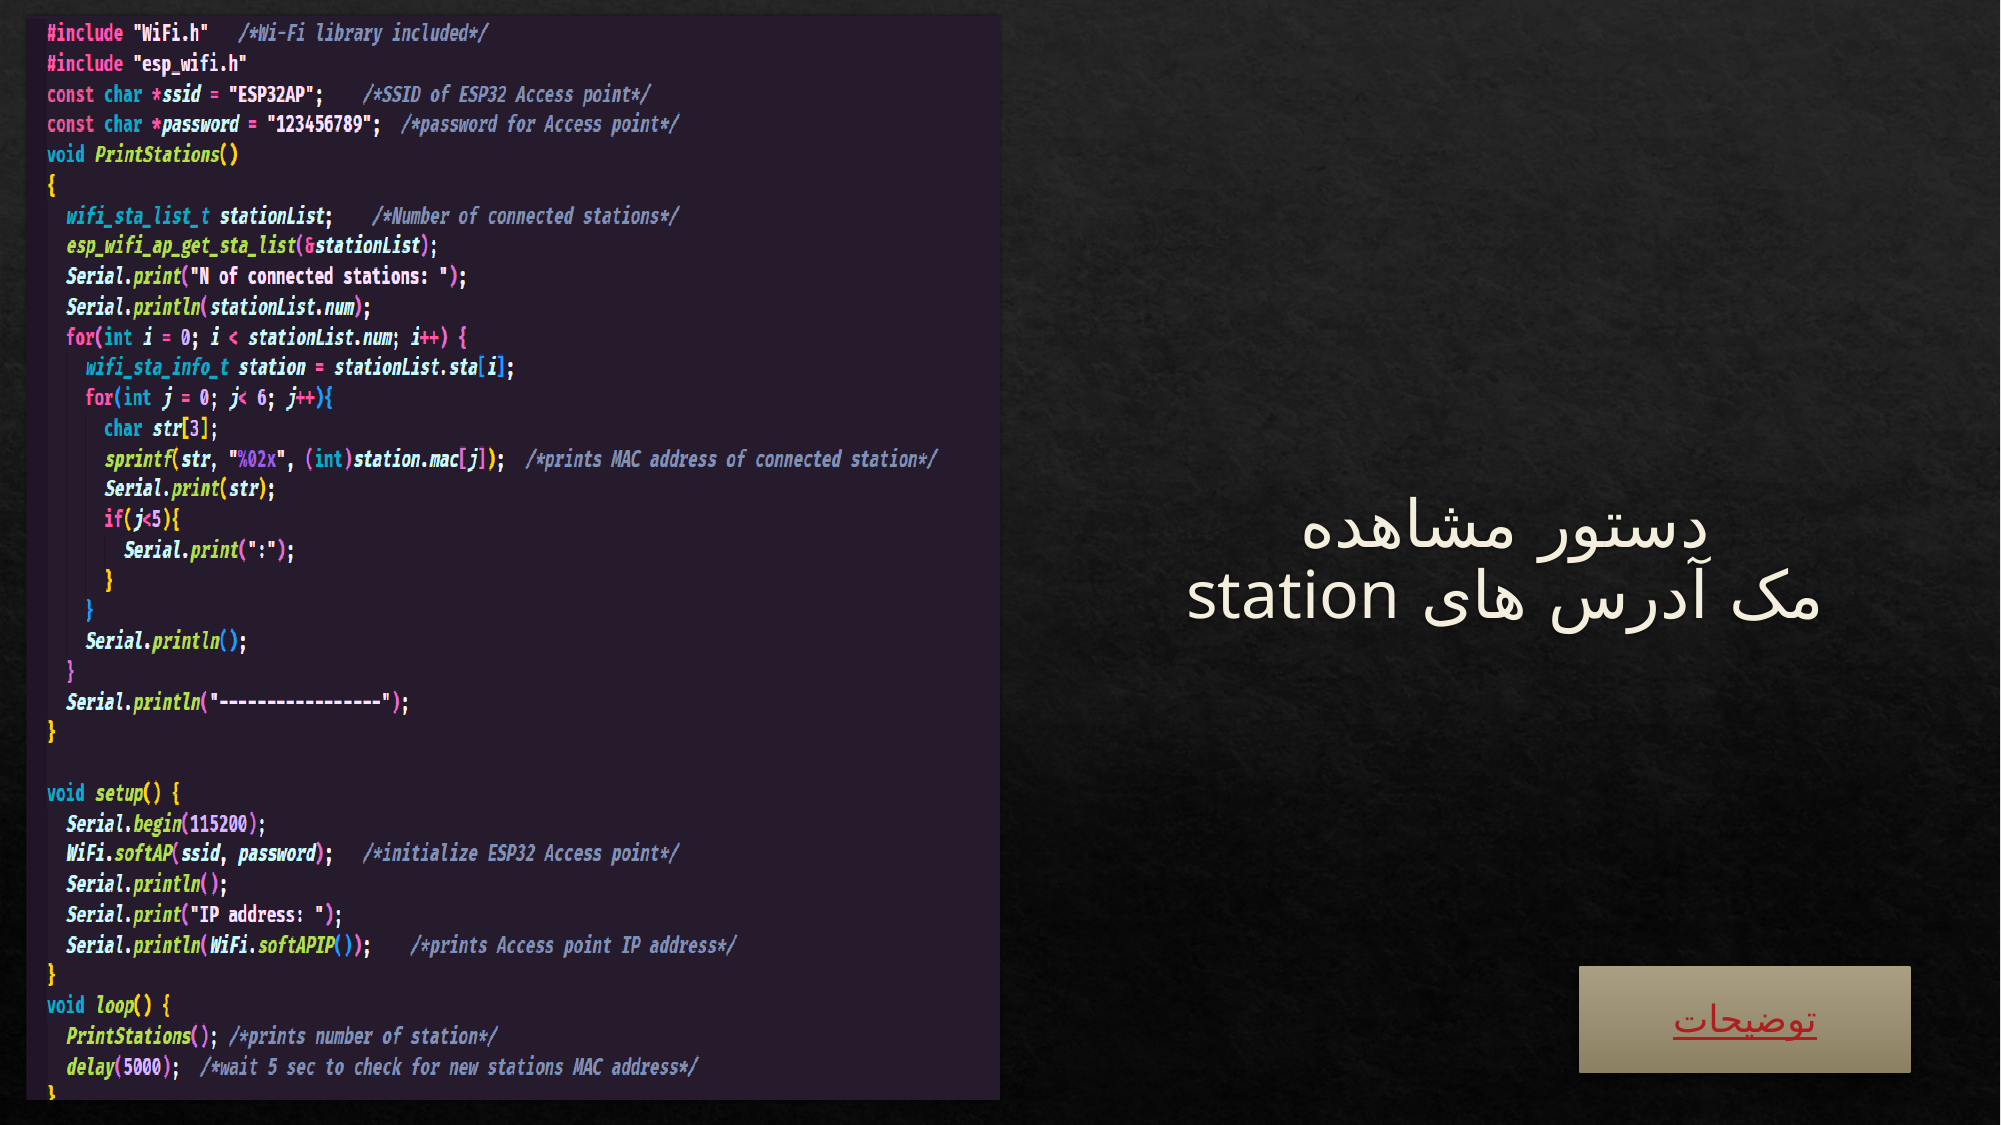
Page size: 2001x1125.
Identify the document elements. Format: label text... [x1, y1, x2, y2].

title دستور مشاهده مک آدرس های station [1120, 458, 1869, 665]
text_box توضیحات [1579, 966, 1911, 1073]
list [26, 15, 1001, 1101]
